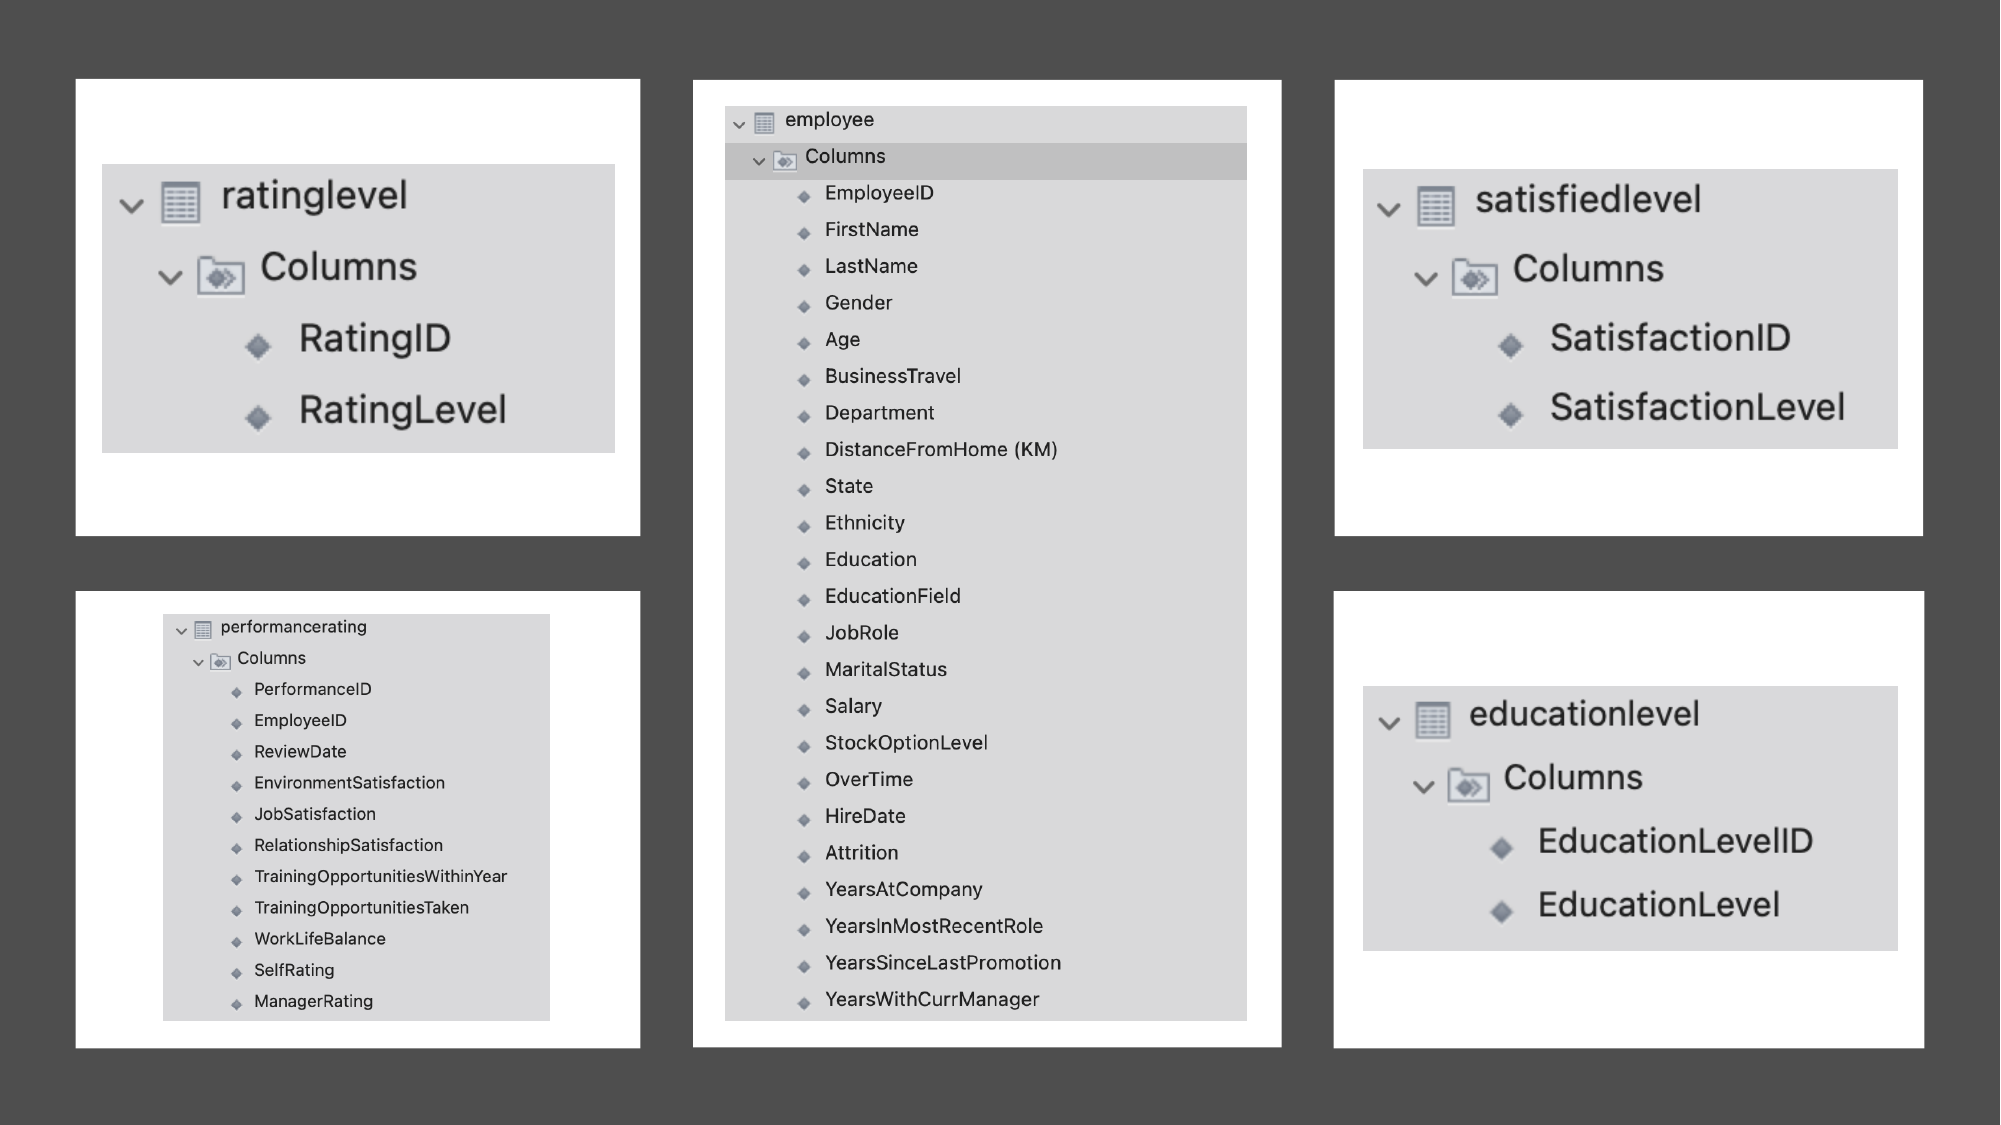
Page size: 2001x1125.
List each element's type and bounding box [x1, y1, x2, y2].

text_box [692, 78, 1283, 1049]
picture [101, 163, 615, 454]
picture [1363, 169, 1898, 449]
text_box [0, 0, 2000, 1125]
picture [163, 614, 551, 1021]
text_box [1333, 78, 1925, 538]
text_box [74, 590, 642, 1050]
picture [1363, 685, 1898, 951]
text_box [1332, 590, 1926, 1050]
text_box [74, 77, 642, 538]
picture [724, 106, 1247, 1022]
